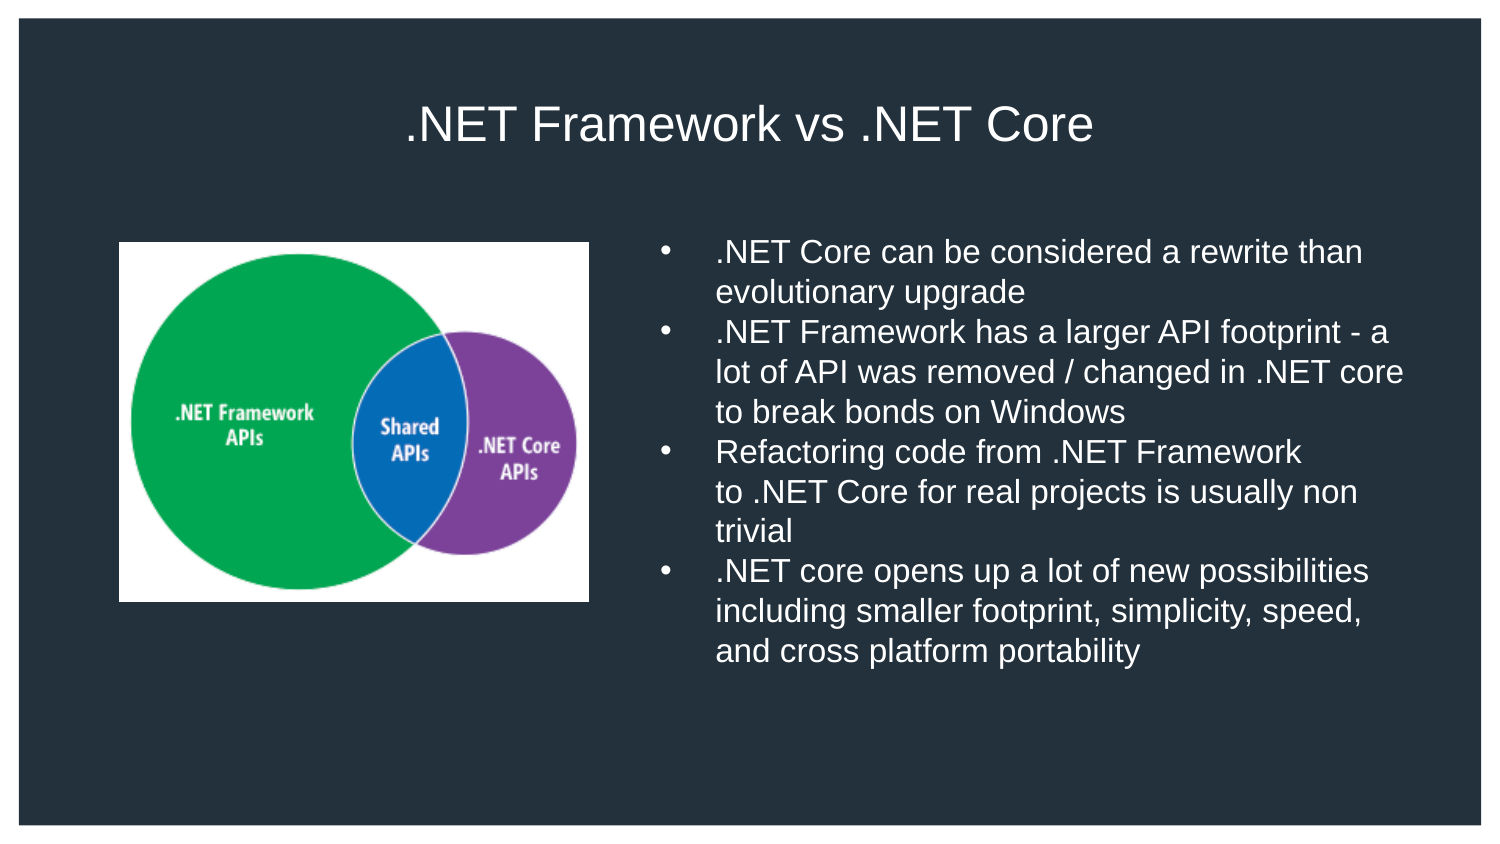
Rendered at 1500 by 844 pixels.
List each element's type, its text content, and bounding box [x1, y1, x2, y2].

picture [118, 241, 589, 602]
title .NET Framework vs .NET Core [74, 91, 1425, 152]
list .NET Core can be considered a rewrite than evolutionary upgrade .NET Framework has a larger API footprint - a lot of API was removed / changed in .NET core to break bonds on Windows Refactoring code from .NET Framework to .NET Core for real projects is usually non trivial .NET core opens up a lot of new possibilities including smaller footprint, simplicity, speed, and cross platform portability [629, 219, 1432, 725]
